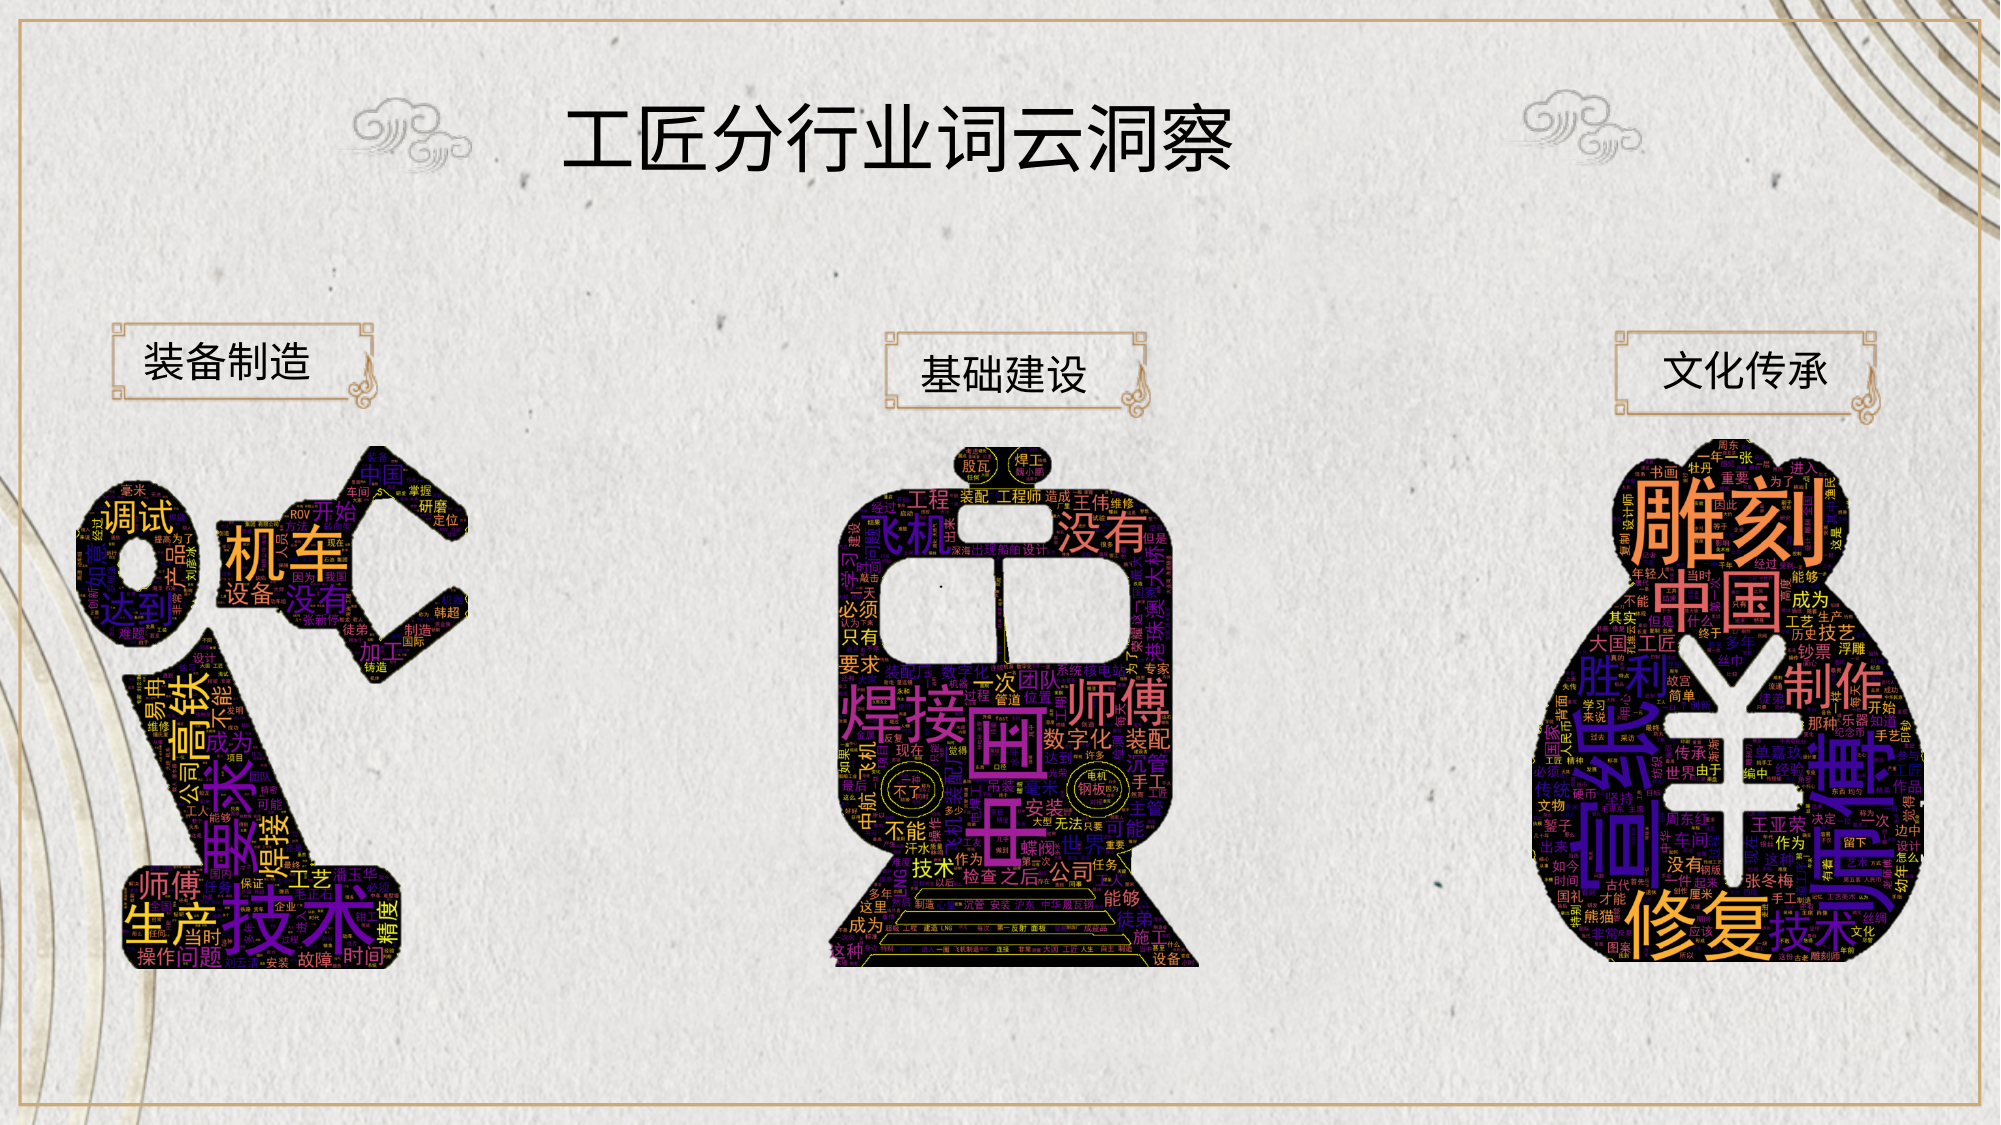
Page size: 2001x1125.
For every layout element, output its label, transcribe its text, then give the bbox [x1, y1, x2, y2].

picture [76, 446, 468, 969]
picture [335, 97, 471, 174]
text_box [111, 318, 393, 409]
picture [1532, 439, 1924, 962]
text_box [1614, 327, 1912, 425]
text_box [884, 331, 1170, 418]
picture [1505, 89, 1641, 166]
text_box 工匠分行业词云洞察 [545, 66, 1395, 190]
picture [809, 446, 1200, 967]
